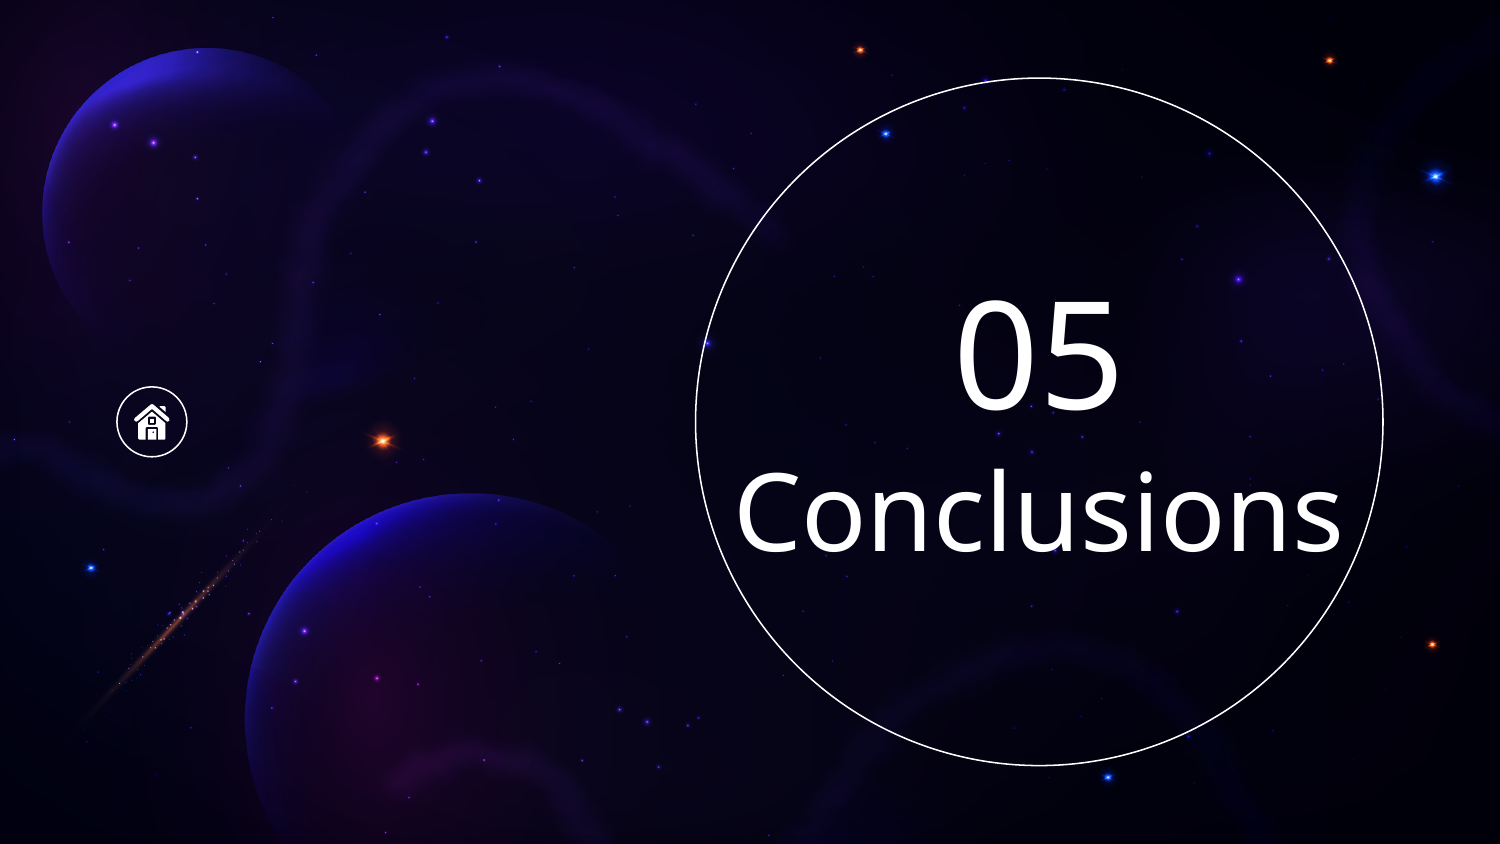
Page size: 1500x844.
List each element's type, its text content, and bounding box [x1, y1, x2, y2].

title 05 [920, 258, 1159, 440]
text_box [695, 78, 1384, 541]
title Conclusions [716, 443, 1362, 588]
picture [0, 0, 1500, 844]
text_box [738, 588, 1341, 766]
text_box [116, 386, 187, 457]
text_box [133, 403, 171, 440]
